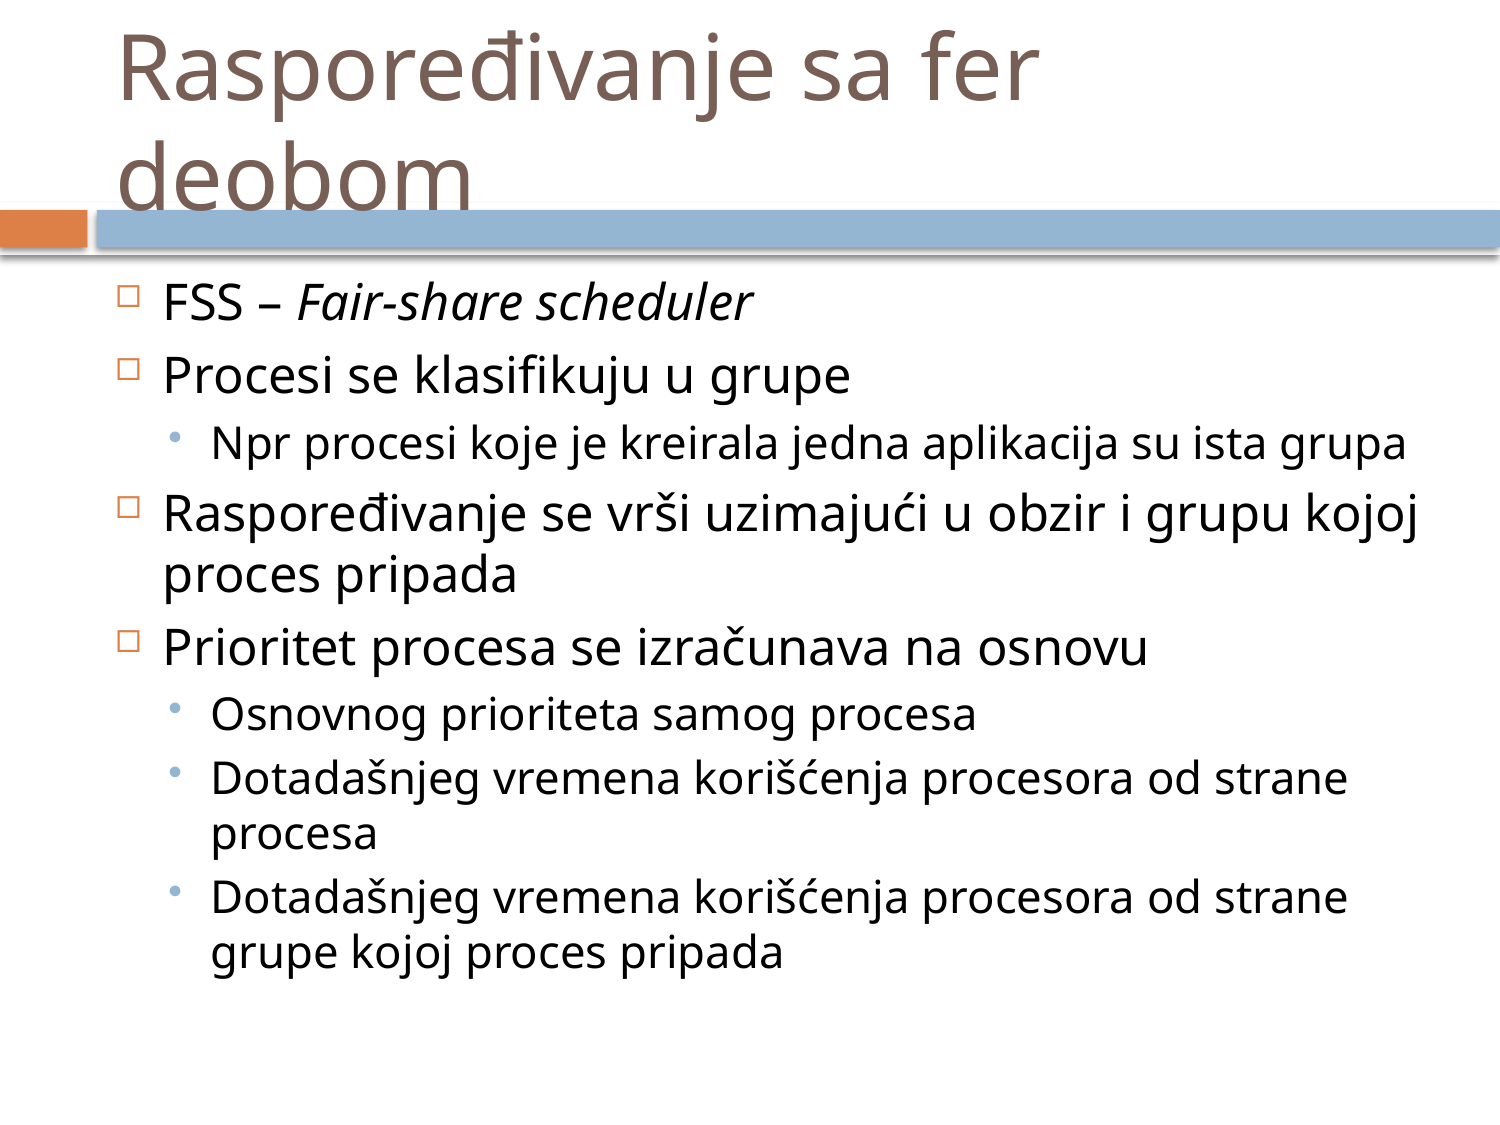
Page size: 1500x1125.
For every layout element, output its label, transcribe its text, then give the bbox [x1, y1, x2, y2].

title Raspoređivanje sa fer deobom [100, 37, 1438, 200]
list FSS – Fair-share scheduler Procesi se klasifikuju u grupe Npr procesi koje je kreirala jedna aplikacija su ista grupa Raspoređivanje se vrši uzimajući u obzir i grupu kojoj proces pripada Prioritet procesa se izračunava na osnovu Osnovnog prioriteta samog procesa Dotadašnjeg vremena korišćenja procesora od strane procesa Dotadašnjeg vremena korišćenja procesora od strane grupe kojoj proces pripada [100, 262, 1438, 1000]
